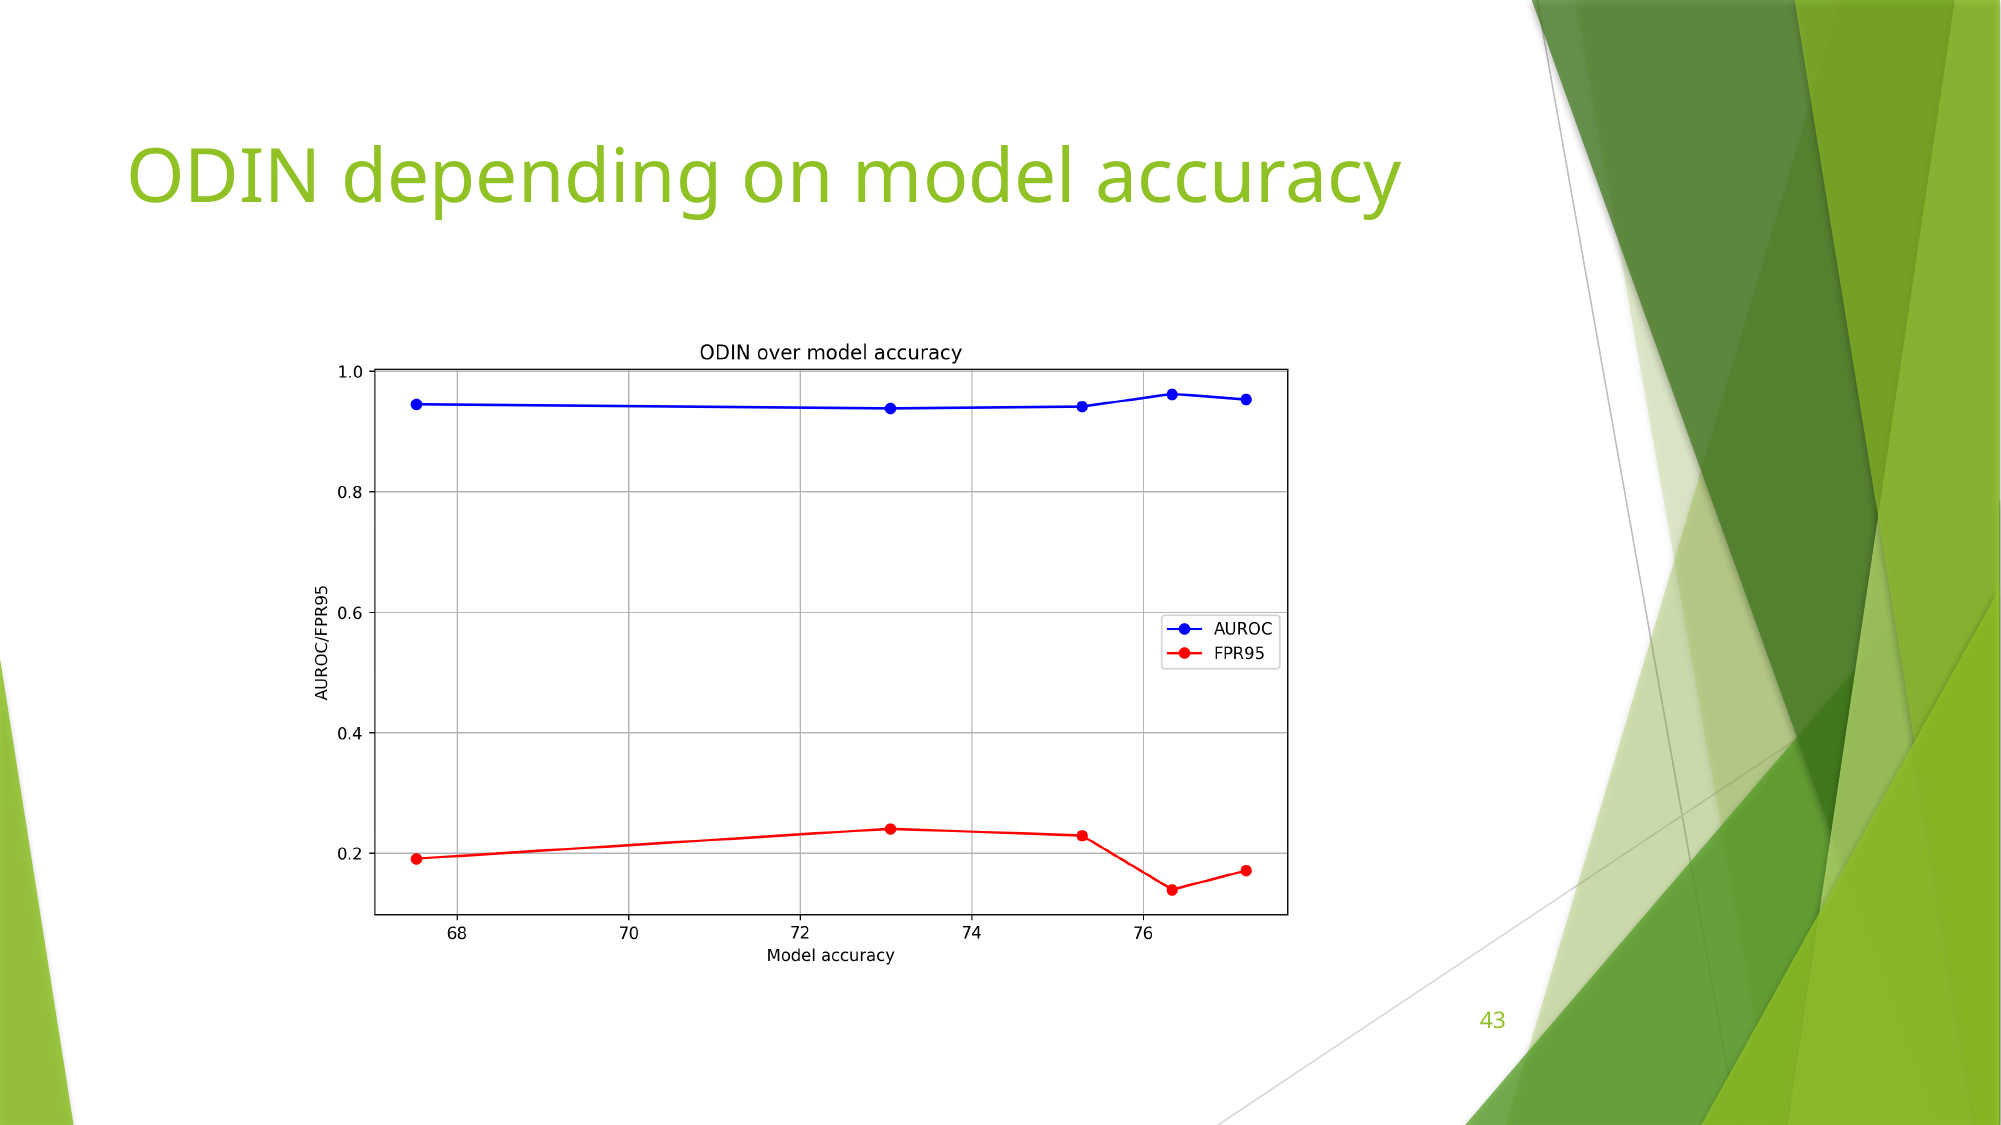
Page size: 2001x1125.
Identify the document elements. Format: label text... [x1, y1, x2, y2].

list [227, 284, 1406, 992]
slide_number 43 [1409, 991, 1522, 1051]
title ODIN depending on model accuracy [111, 119, 1522, 269]
